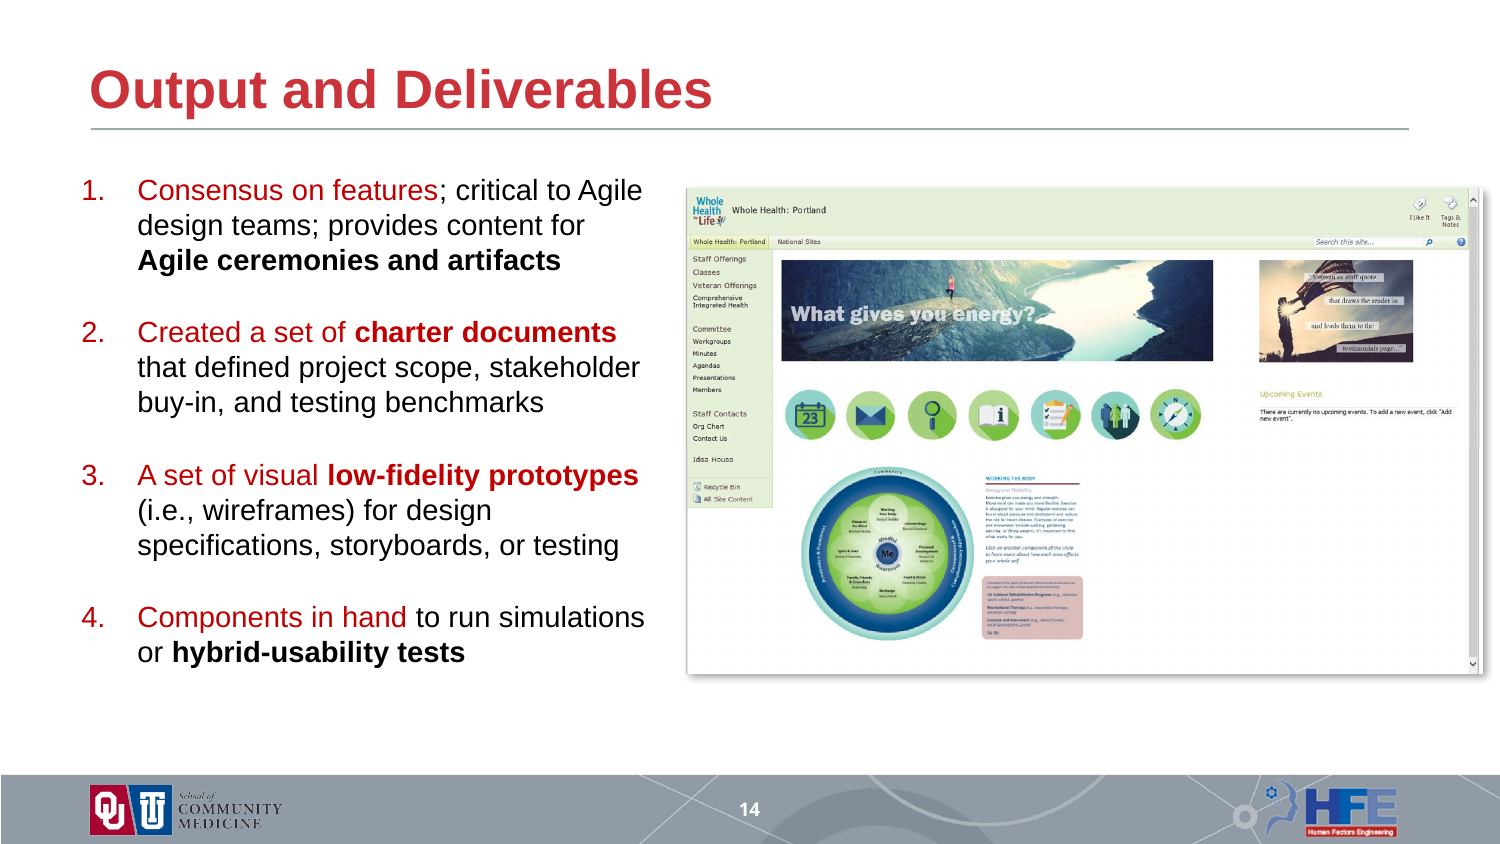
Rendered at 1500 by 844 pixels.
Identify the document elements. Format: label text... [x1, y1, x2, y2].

picture [1, 0, 1500, 844]
slide_number 14 [714, 798, 761, 822]
list Consensus on features; critical to Agile design teams; provides content for Agile ceremonies and artifacts Created a set of charter documents that defined project scope, stakeholder buy-in, and testing benchmarks A set of visual low-fidelity prototypes (i.e., wireframes) for design specifications, storyboards, or testing Components in hand to run simulations or hybrid-usability tests [81, 171, 655, 799]
title Output and Deliverables [89, 66, 1203, 119]
